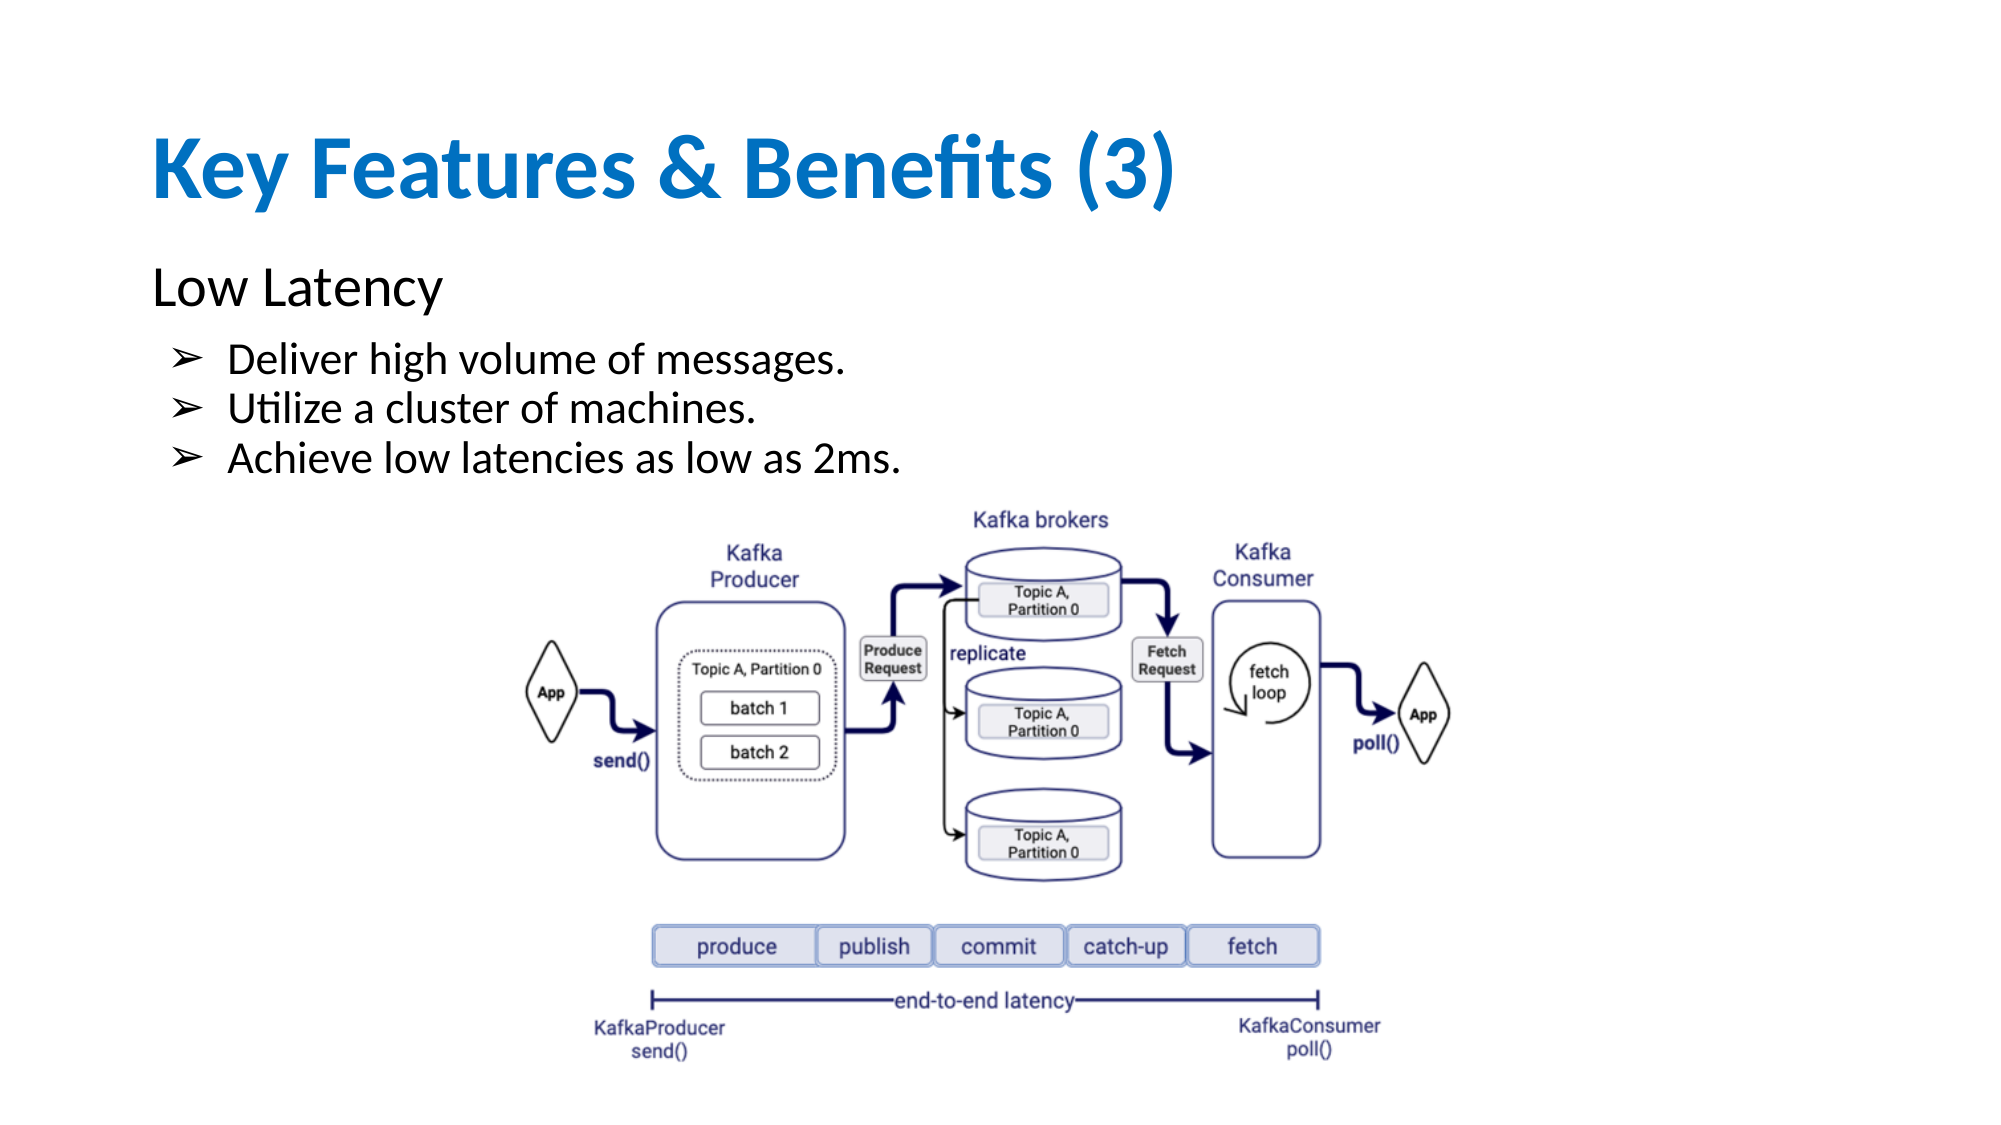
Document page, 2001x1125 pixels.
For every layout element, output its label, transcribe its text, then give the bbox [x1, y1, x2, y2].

text_box Low Latency [137, 241, 1973, 335]
picture [457, 484, 1518, 1082]
title Key Features & Benefits (3) [137, 59, 1863, 241]
list Deliver high volume of messages. Utilize a cluster of machines. Achieve low latencies as low as 2ms. [137, 335, 1863, 545]
